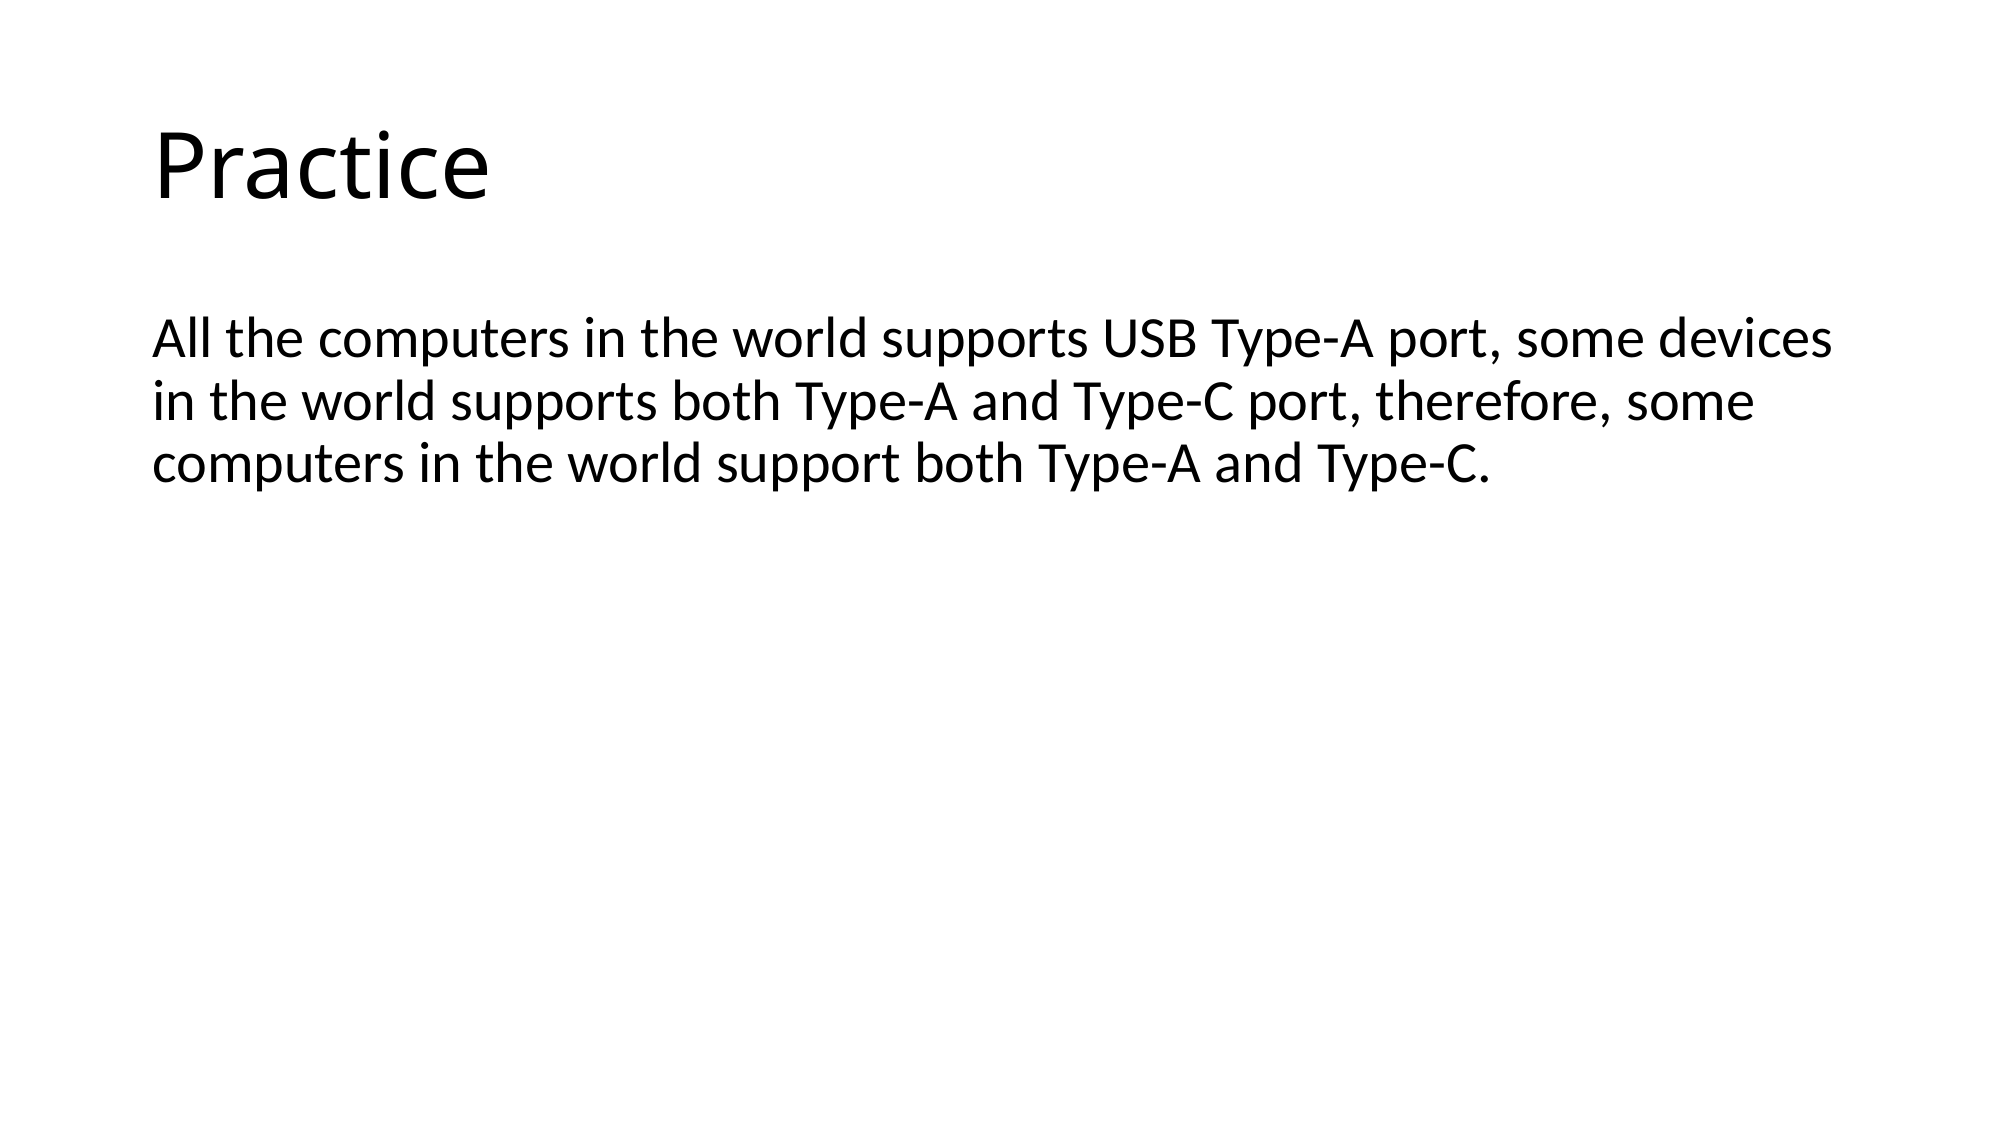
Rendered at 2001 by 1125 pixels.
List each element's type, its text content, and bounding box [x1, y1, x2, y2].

title Practice [137, 59, 1863, 278]
list All the computers in the world supports USB Type-A port, some devices in the world supports both Type-A and Type-C port, therefore, some computers in the world support both Type-A and Type-C. [137, 299, 1863, 1014]
